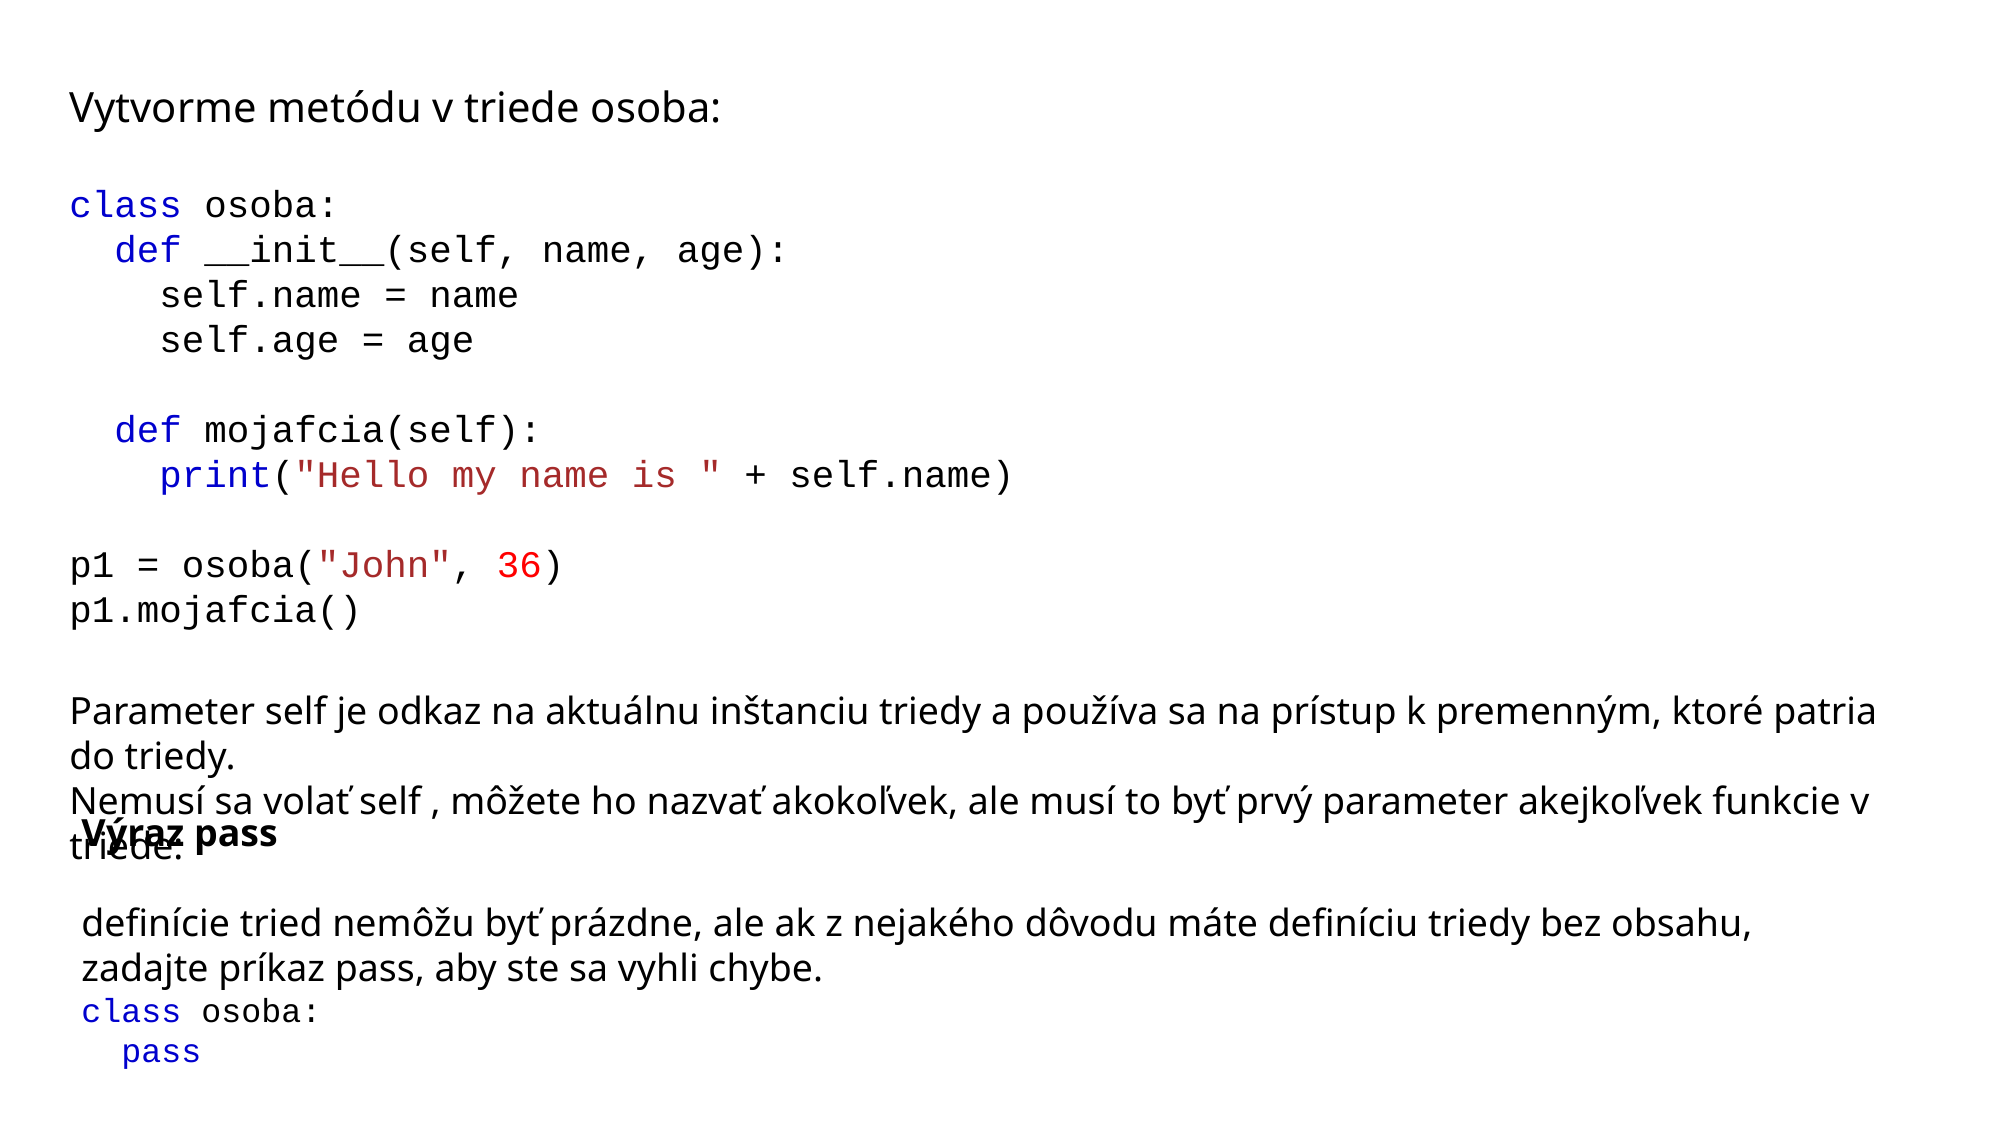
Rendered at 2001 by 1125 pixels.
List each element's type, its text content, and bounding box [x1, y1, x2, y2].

text_box Parameter self je odkaz na aktuálnu inštanciu triedy a používa sa na prístup k premenným, ktoré patria do triedy. Nemusí sa volať self , môžete ho nazvať akokoľvek, ale musí to byť prvý parameter akejkoľvek funkcie v triede: [54, 679, 1902, 875]
text_box Výraz pass definície tried nemôžu byť prázdne, ale ak z nejakého dôvodu máte definíciu triedy bez obsahu, zadajte príkaz pass, aby ste sa vyhli chybe. class osoba: pass [66, 801, 1850, 1077]
text_box Vytvorme metódu v triede osoba: class osoba: def __init__(self, name, age): self.name = name self.age = age def mojafcia(self): print("Hello my name is " + self.name) p1 = osoba("John", 36) p1.mojafcia() [54, 72, 1522, 638]
